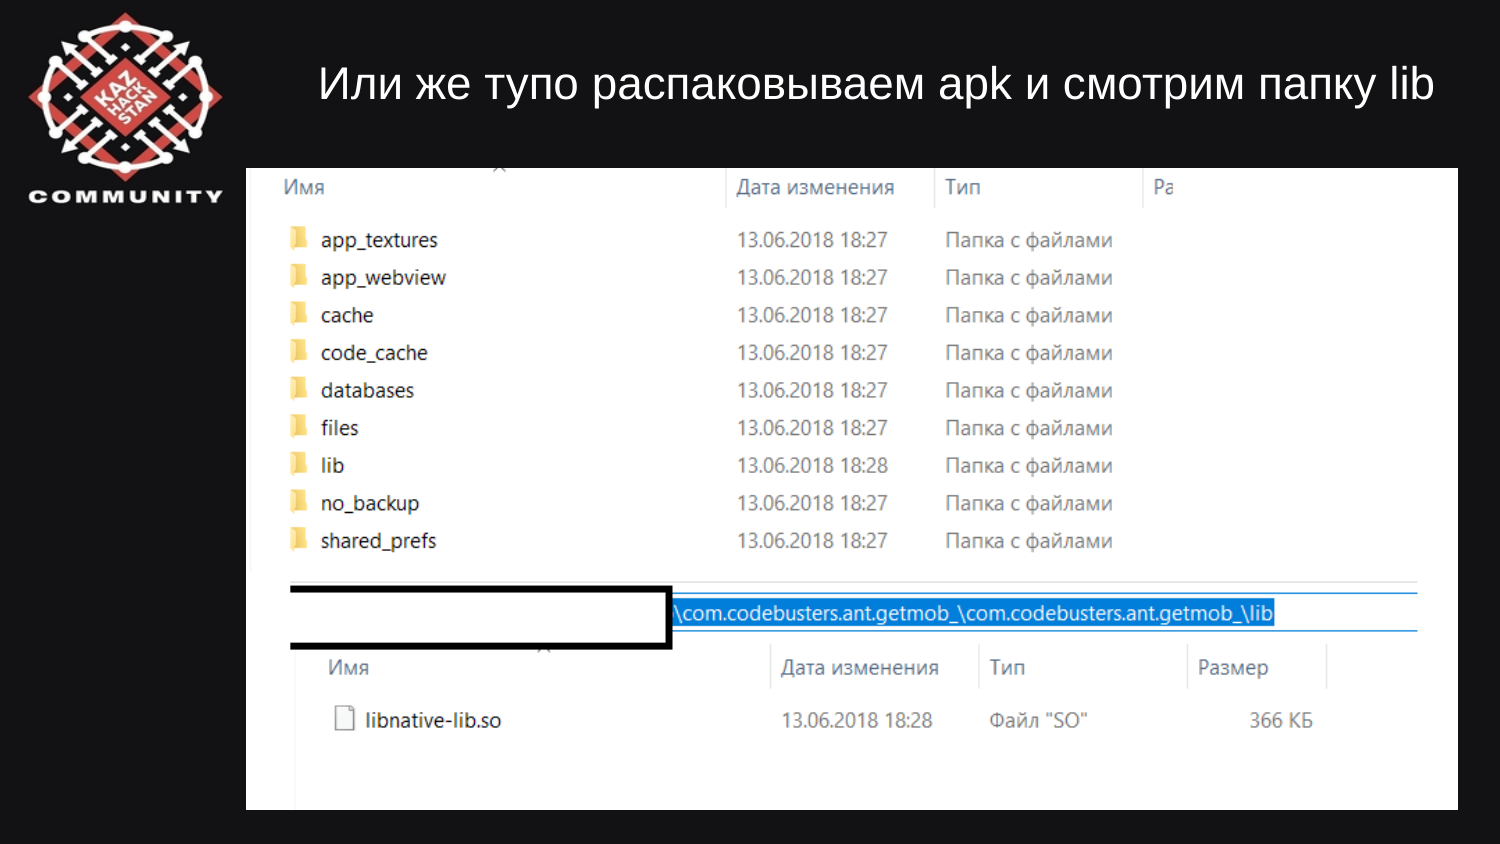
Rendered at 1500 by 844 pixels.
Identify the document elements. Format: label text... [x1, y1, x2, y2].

title Или же тупо распаковываем apk и смотрим папку lib [287, 57, 1467, 124]
picture [0, 0, 1500, 844]
